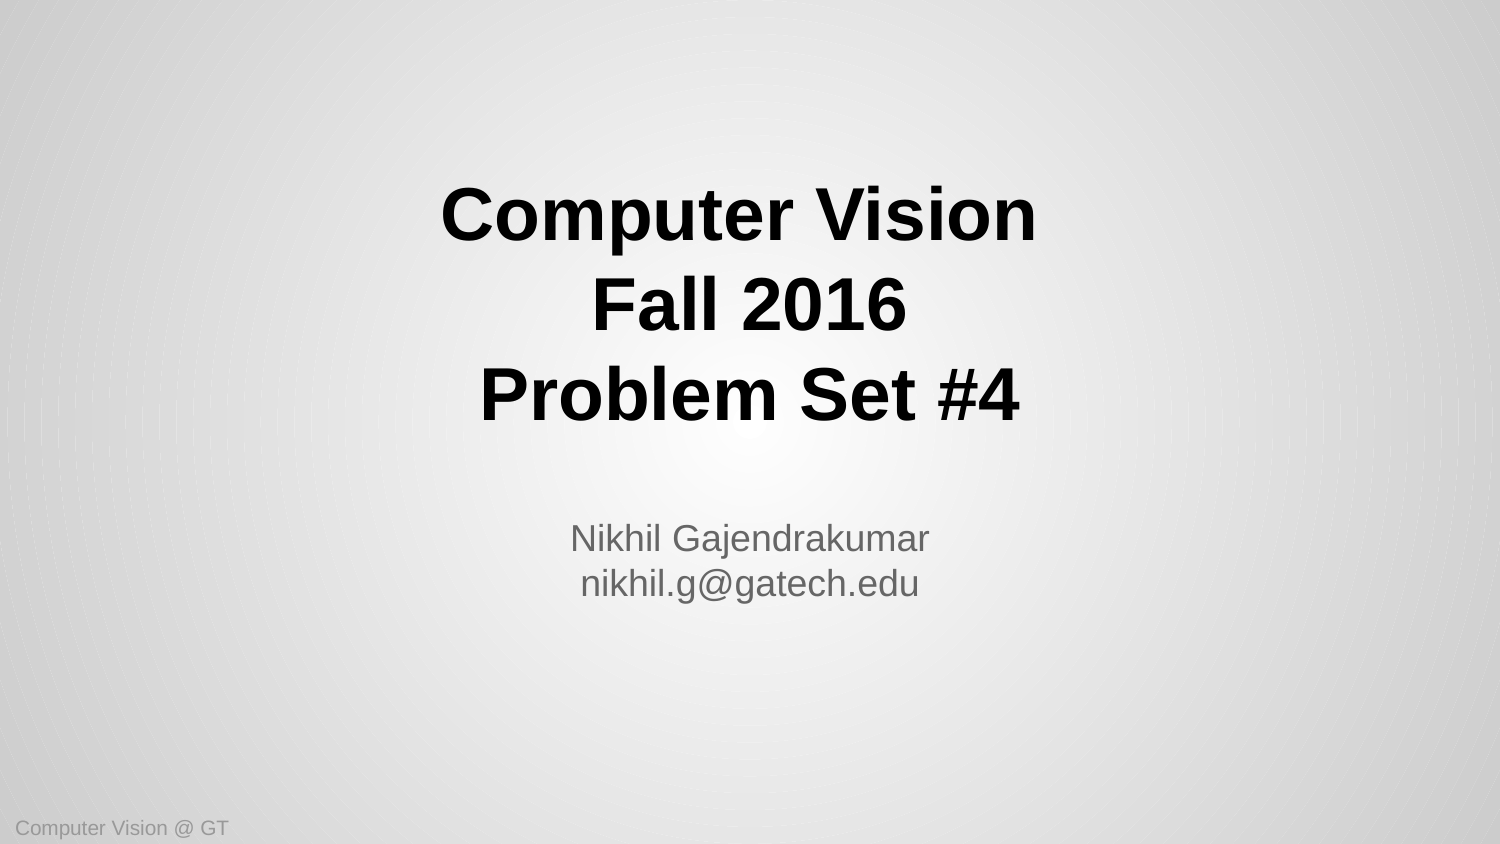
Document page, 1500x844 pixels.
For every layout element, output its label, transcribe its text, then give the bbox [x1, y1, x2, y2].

subtitle Nikhil Gajendrakumar nikhil.g@gatech.edu [112, 499, 1388, 684]
title Computer Vision Fall 2016 Problem Set #4 [112, 43, 1388, 451]
text_box Computer Vision @ GT [0, 811, 422, 844]
